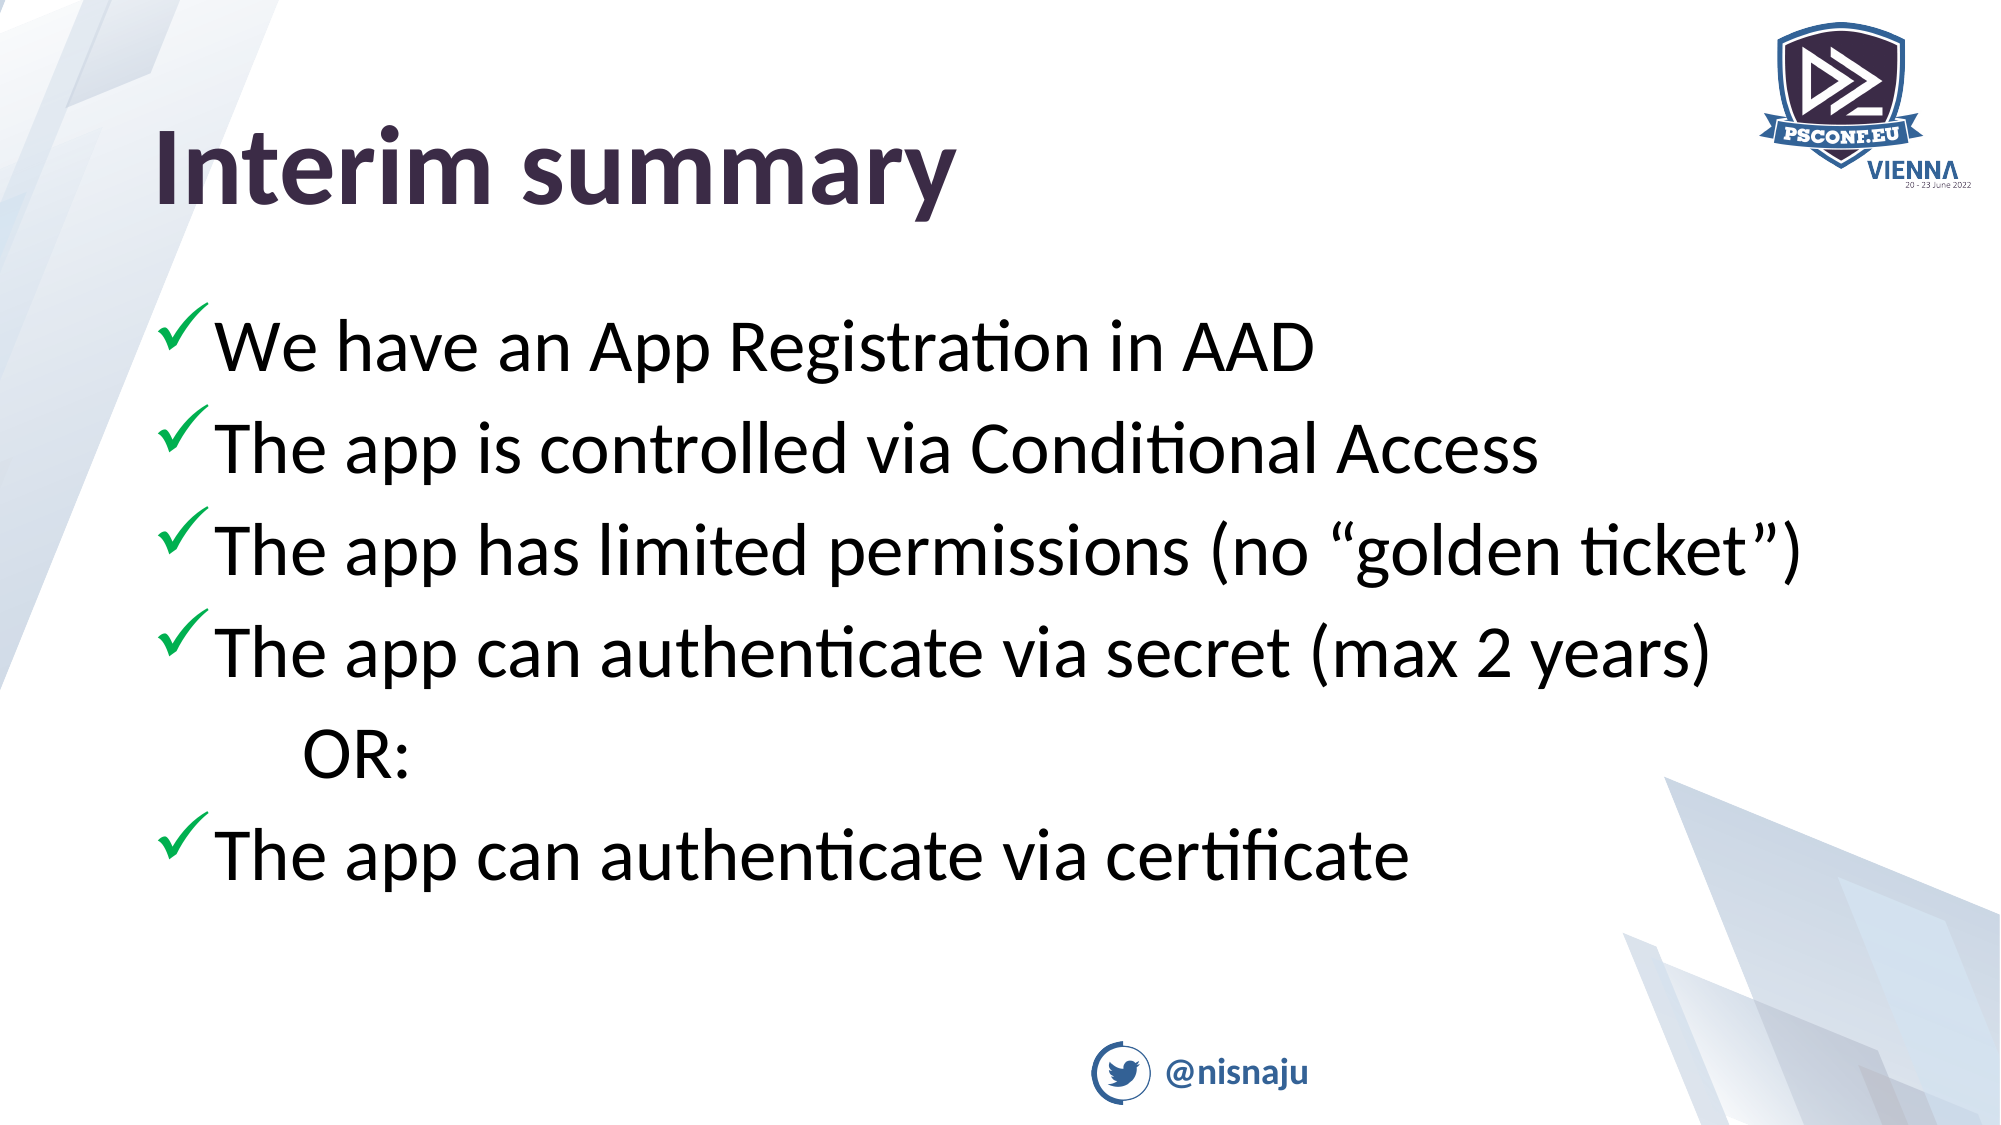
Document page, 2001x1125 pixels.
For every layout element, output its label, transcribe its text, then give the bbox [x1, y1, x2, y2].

title Interim summary [137, 59, 1735, 278]
picture [0, 0, 2000, 1125]
list We have an App Registration in AAD The app is controlled via Conditional Access The app has limited permissions (no “golden ticket”) The app can authenticate via secret (max 2 years) OR: The app can authenticate via certificate [137, 299, 1863, 1014]
